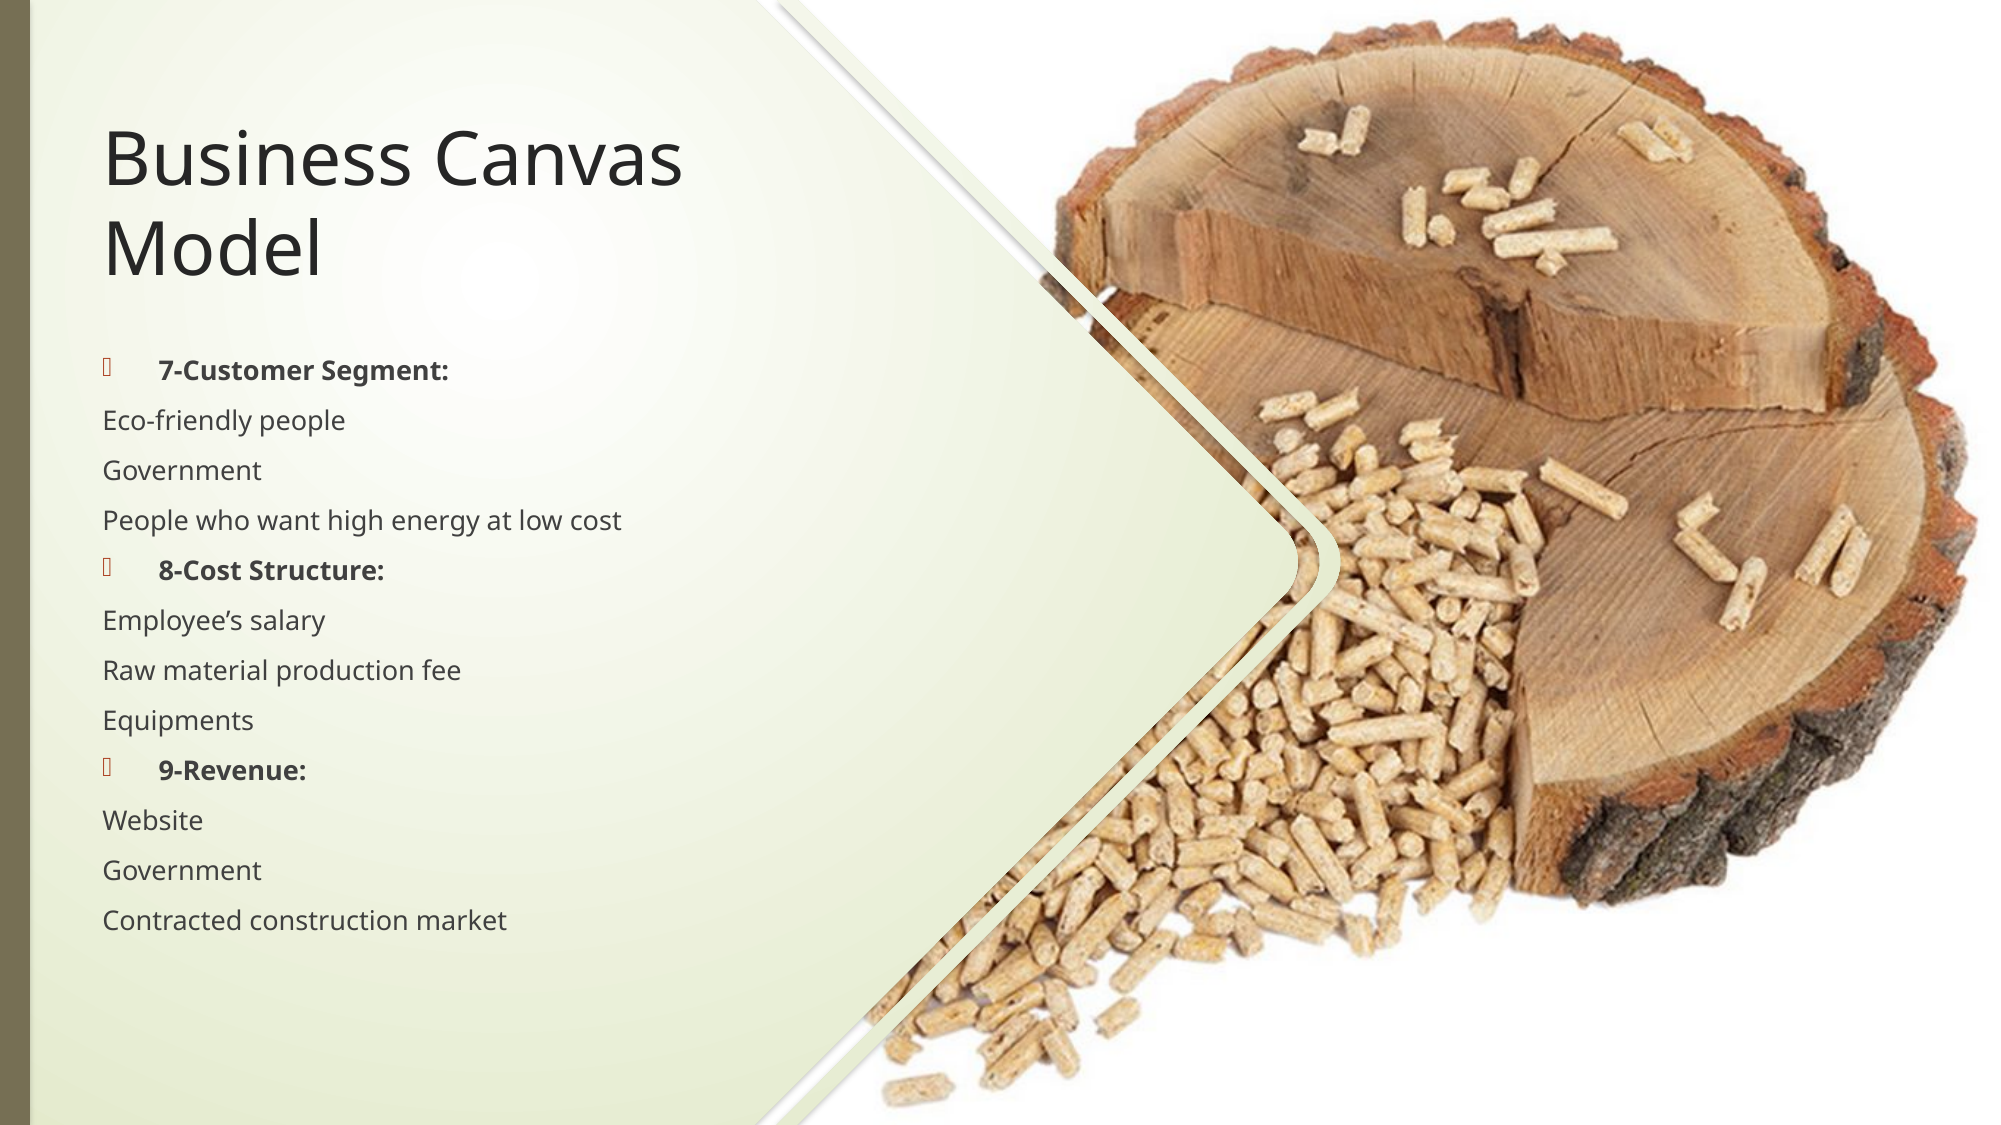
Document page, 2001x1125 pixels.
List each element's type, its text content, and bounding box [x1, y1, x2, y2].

picture [735, 0, 2000, 1125]
title Business Canvas Model [87, 102, 731, 313]
list 7-Customer Segment: Eco-friendly people Government People who want high energy at low cost 8-Cost Structure: Employee’s salary Raw material production fee Equipments 9-Revenue: Website Government Contracted construction market [87, 350, 731, 970]
text_box [0, 0, 31, 1125]
text_box [31, 0, 735, 1125]
